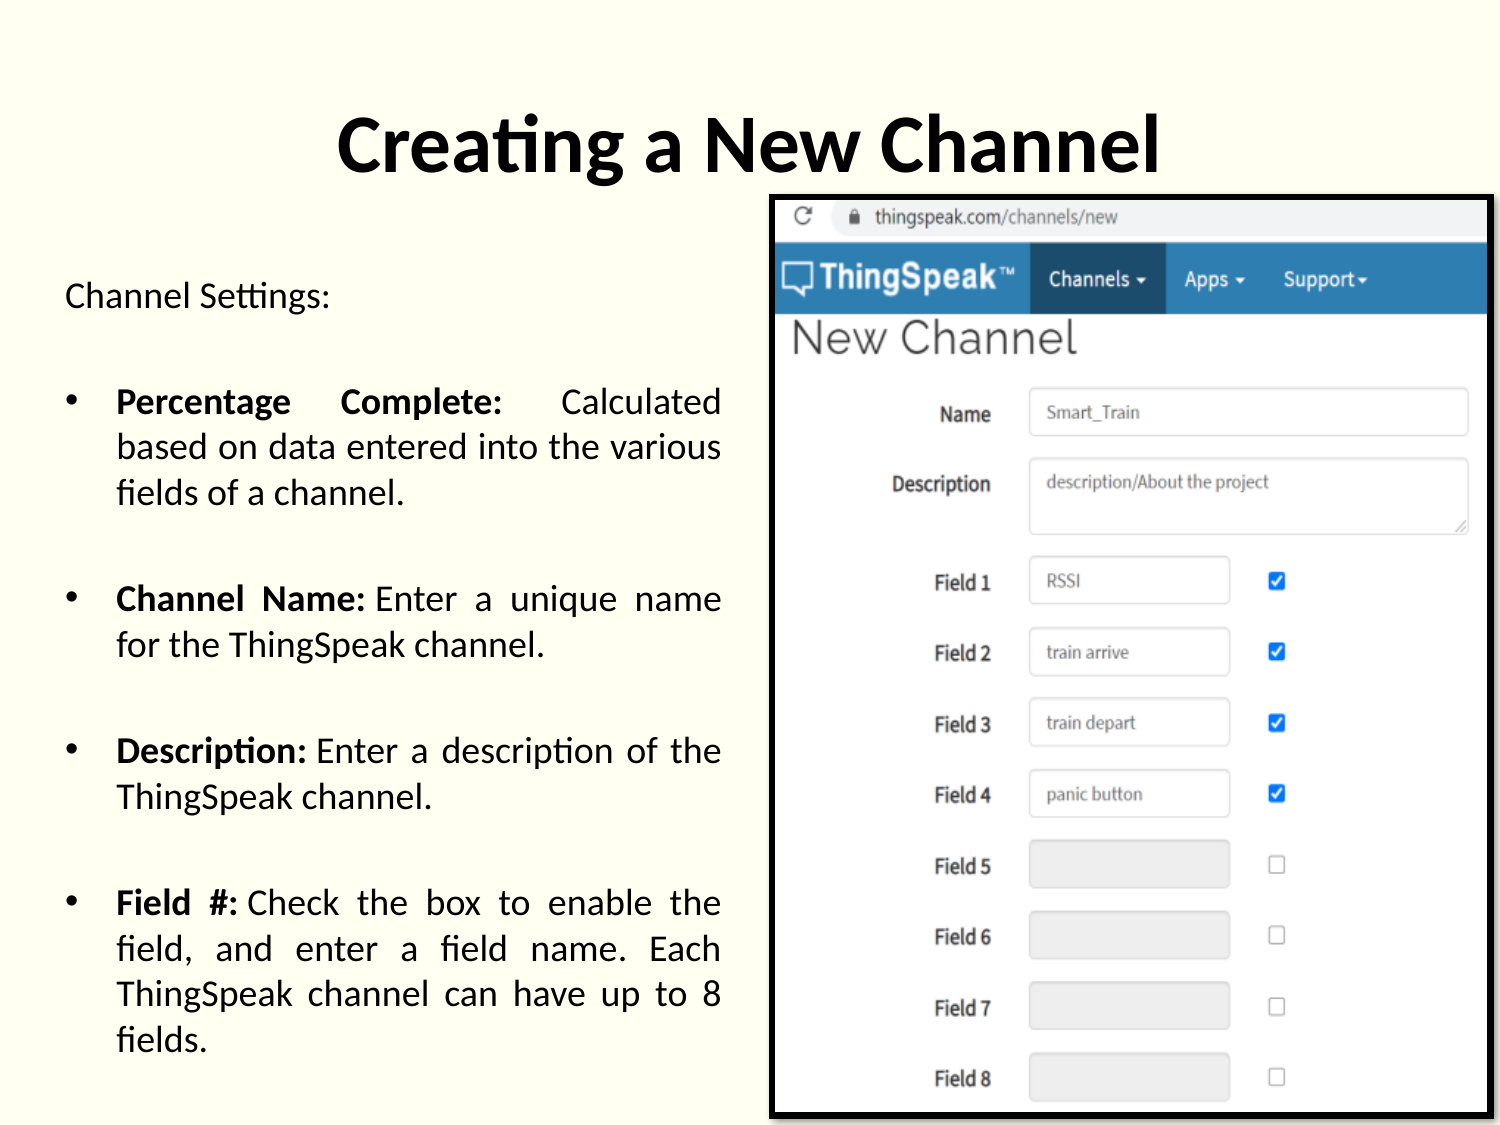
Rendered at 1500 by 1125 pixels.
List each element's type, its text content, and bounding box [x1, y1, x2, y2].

list Channel Settings: Percentage Complete: Calculated based on data entered into the various fields of a channel. Channel Name: Enter a unique name for the ThingSpeak channel. Description: Enter a description of the ThingSpeak channel. Field #: Check the box to enable the field, and enter a field name. Each ThingSpeak channel can have up to 8 fields. [50, 262, 738, 1075]
title Creating a New Channel [75, 45, 1425, 233]
picture [774, 199, 1488, 1113]
